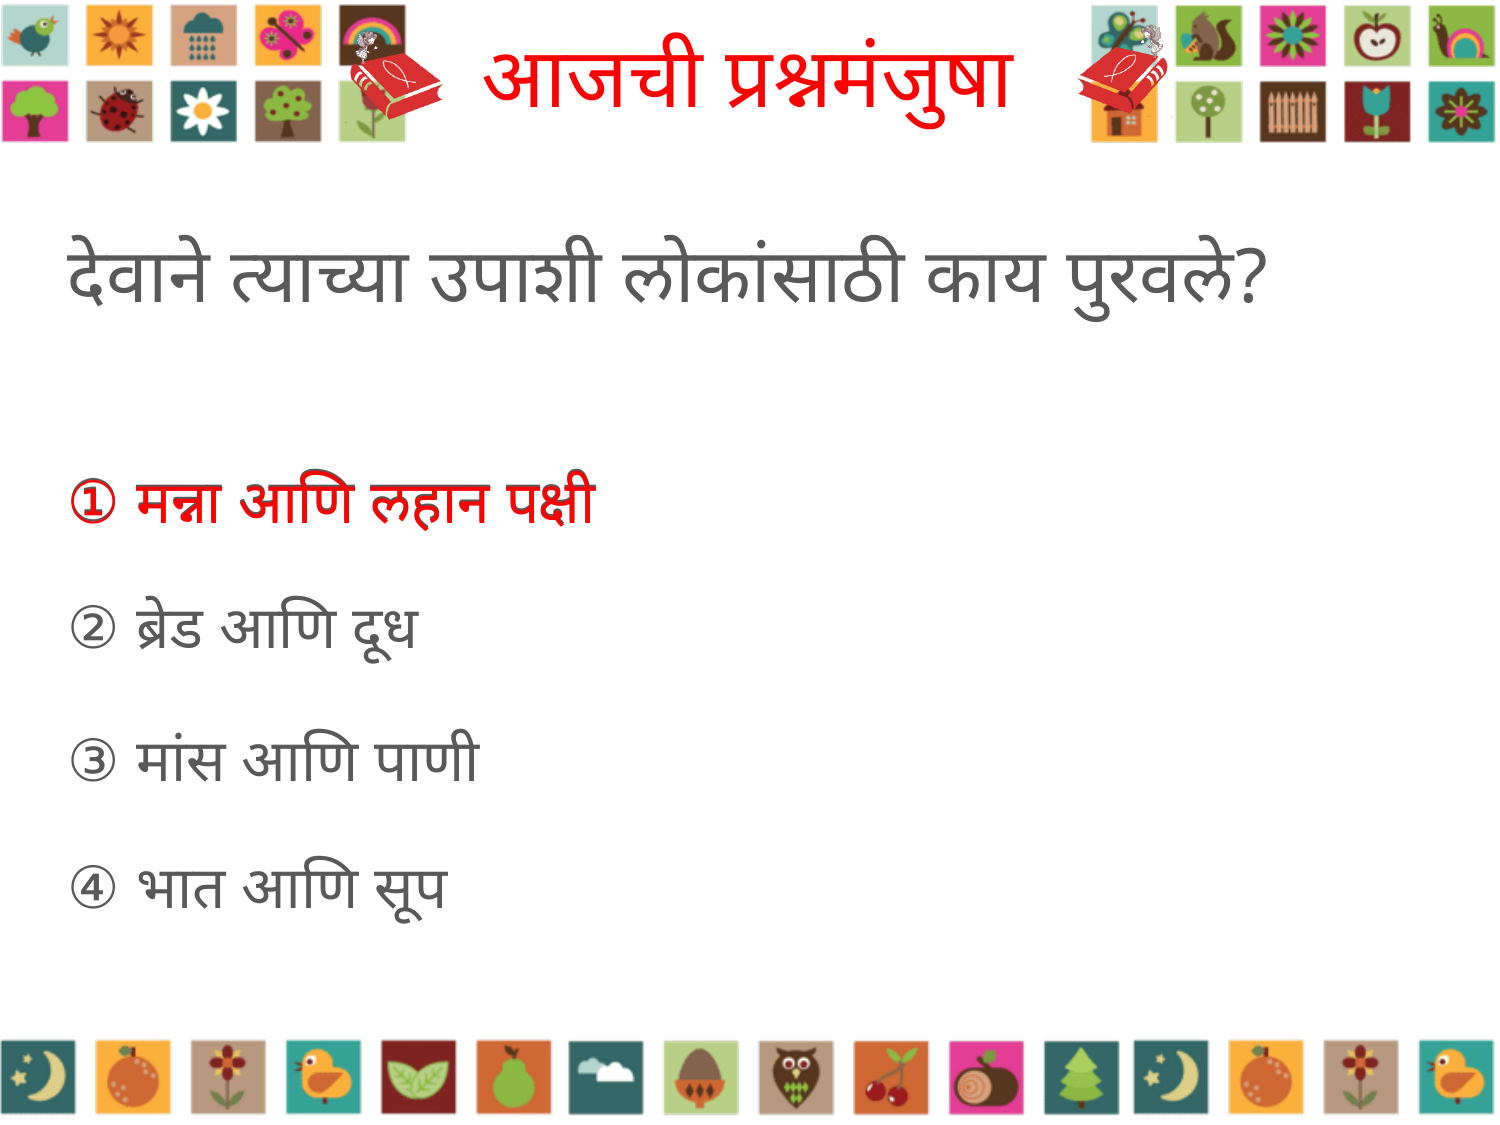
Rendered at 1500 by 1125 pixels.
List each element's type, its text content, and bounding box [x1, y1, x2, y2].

text_box देवाने त्याच्या उपाशी लोकांसाठी काय पुरवले? [53, 219, 1436, 325]
text_box ③ मांस आणि पाणी [53, 716, 1483, 801]
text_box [0, 1028, 1500, 1118]
text_box आजची प्रश्नमंजुषा [427, 16, 1078, 131]
text_box ② ब्रेड आणि दूध [53, 582, 1436, 668]
picture [0, 3, 475, 150]
picture [1046, 3, 1500, 150]
text_box ④ भात आणि सूप [53, 842, 1483, 928]
text_box ① मन्ना आणि लहान पक्षी [53, 457, 1483, 543]
